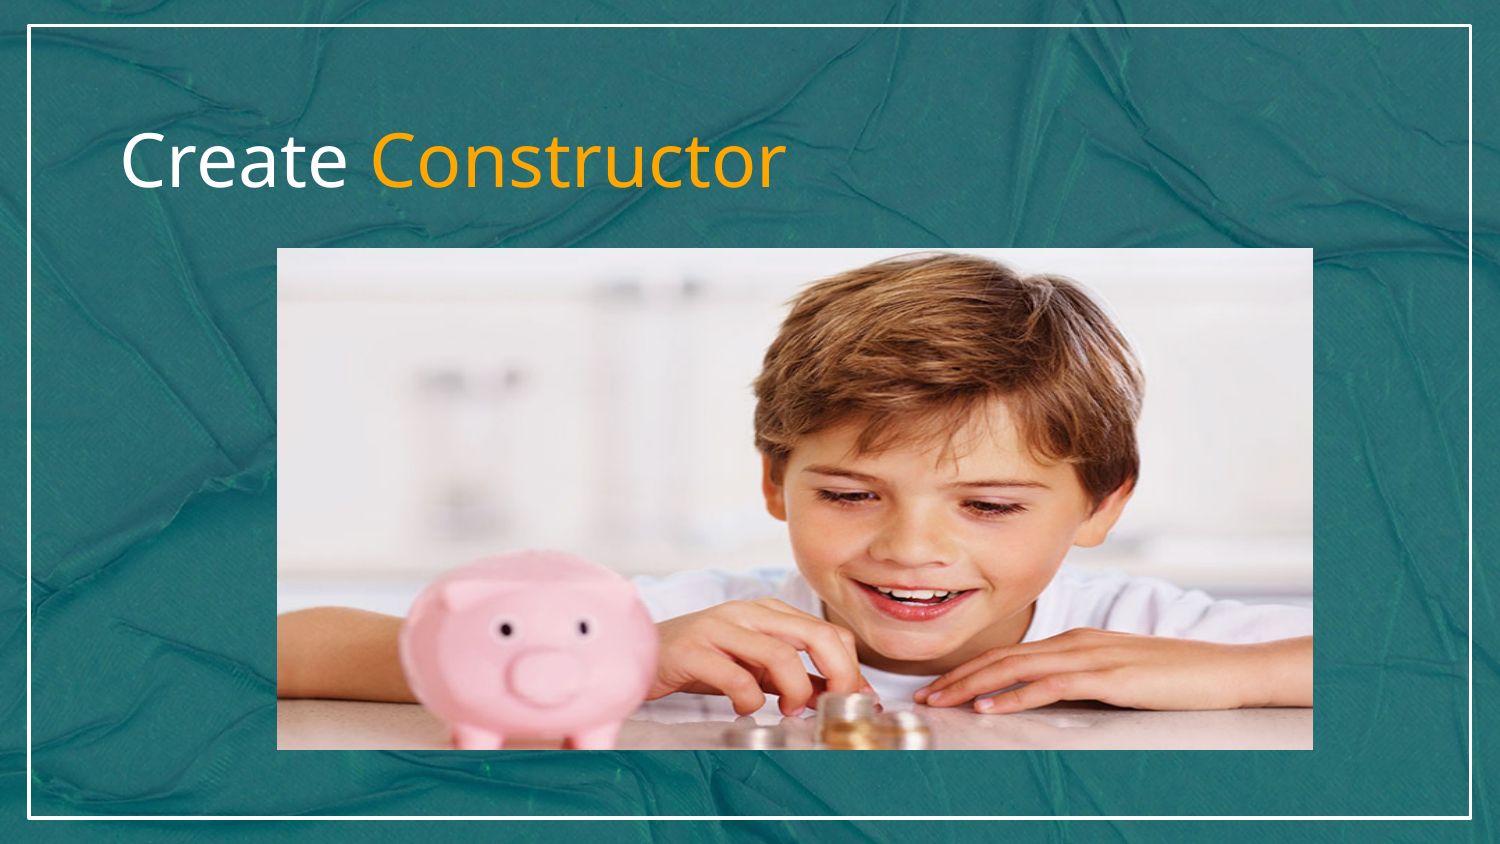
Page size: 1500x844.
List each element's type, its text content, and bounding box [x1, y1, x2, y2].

title Create Constructor [104, 110, 1369, 205]
picture [0, 0, 1500, 844]
